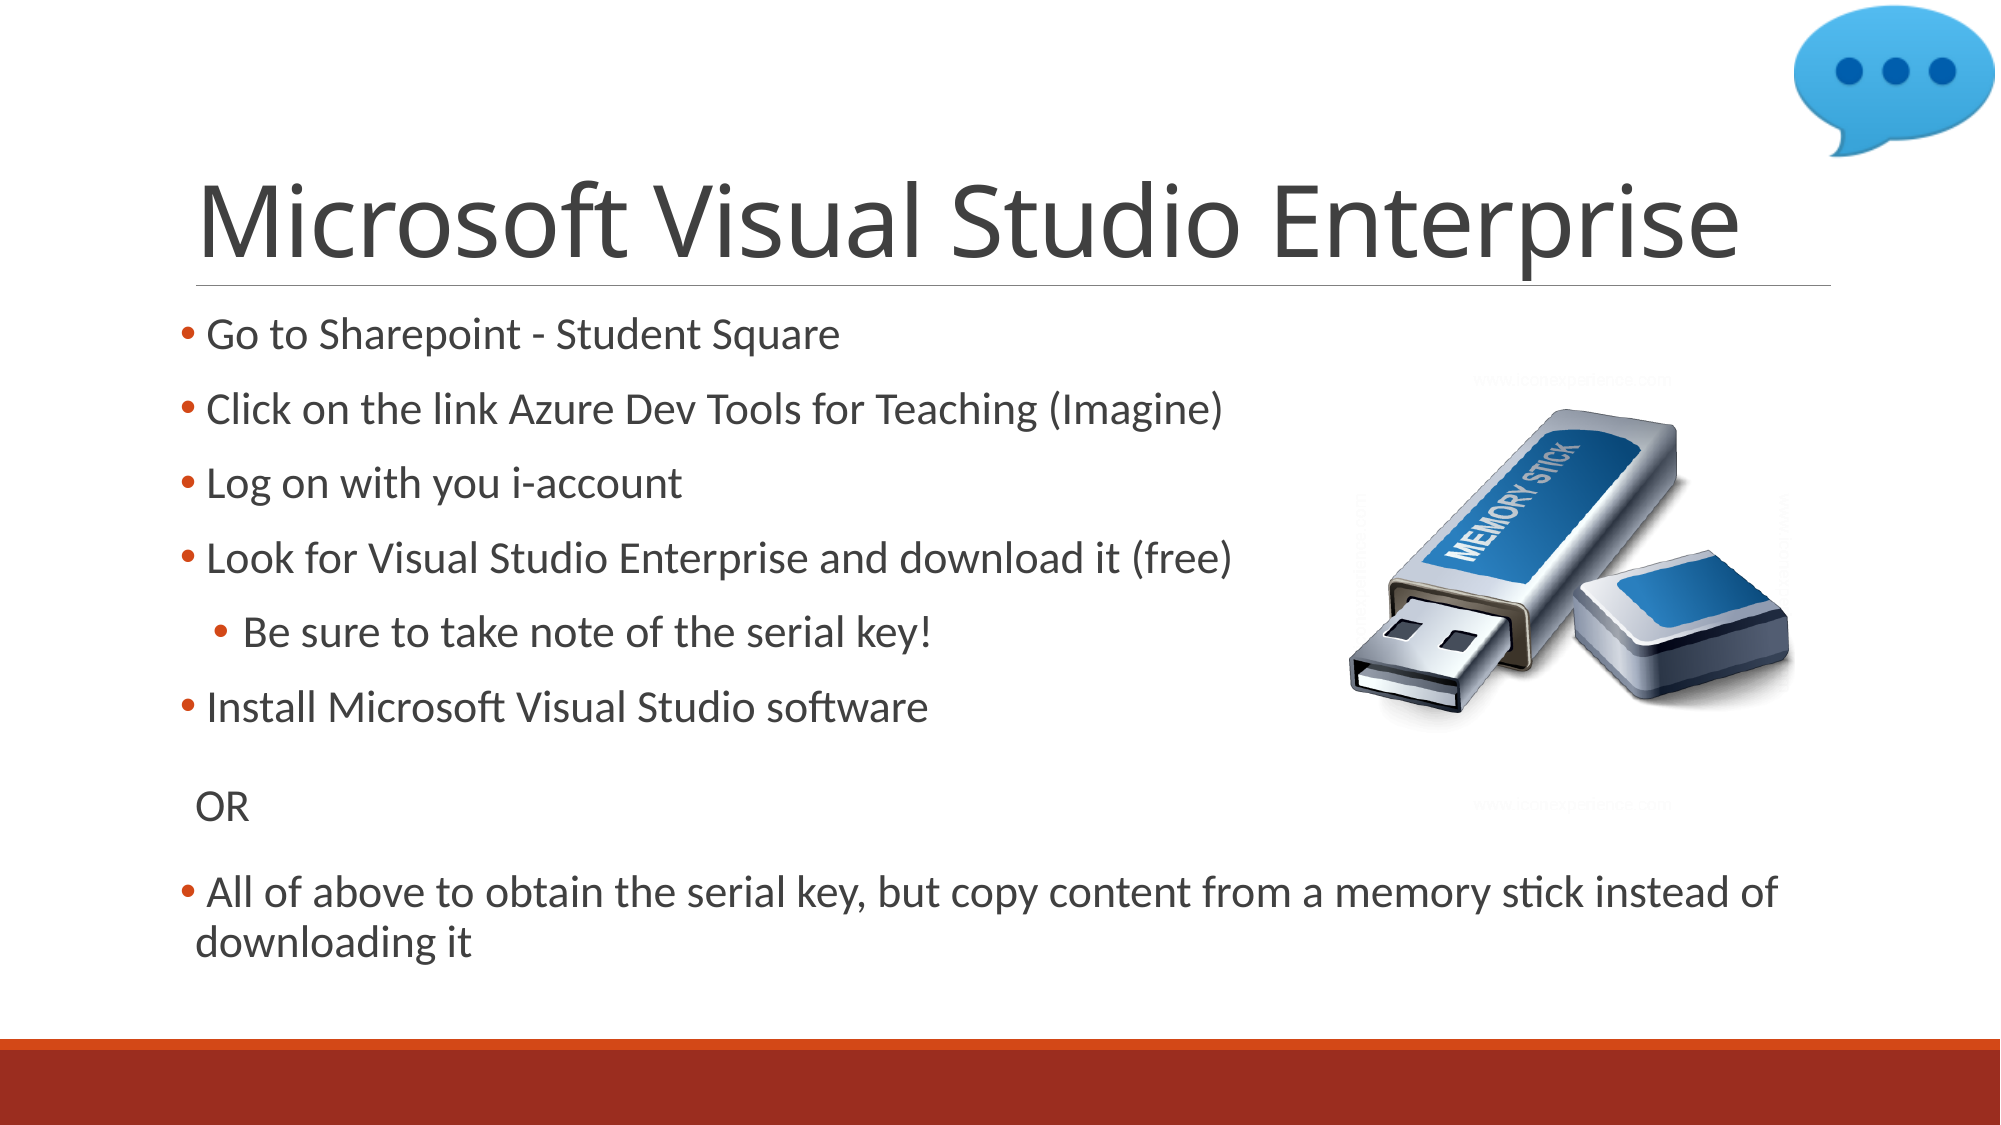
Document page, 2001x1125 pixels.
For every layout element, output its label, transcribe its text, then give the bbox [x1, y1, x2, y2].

picture [1348, 368, 1796, 816]
title Microsoft Visual Studio Enterprise [180, 47, 1830, 285]
picture [1794, 0, 1996, 182]
list Go to Sharepoint - Student Square Click on the link Azure Dev Tools for Teaching (Imagine) Log on with you i-account Look for Visual Studio Enterprise and download it (free) Be sure to take note of the serial key! Install Microsoft Visual Studio software OR All of above to obtain the serial key, but copy content from a memory stick instead of downloading it [180, 302, 1830, 1017]
